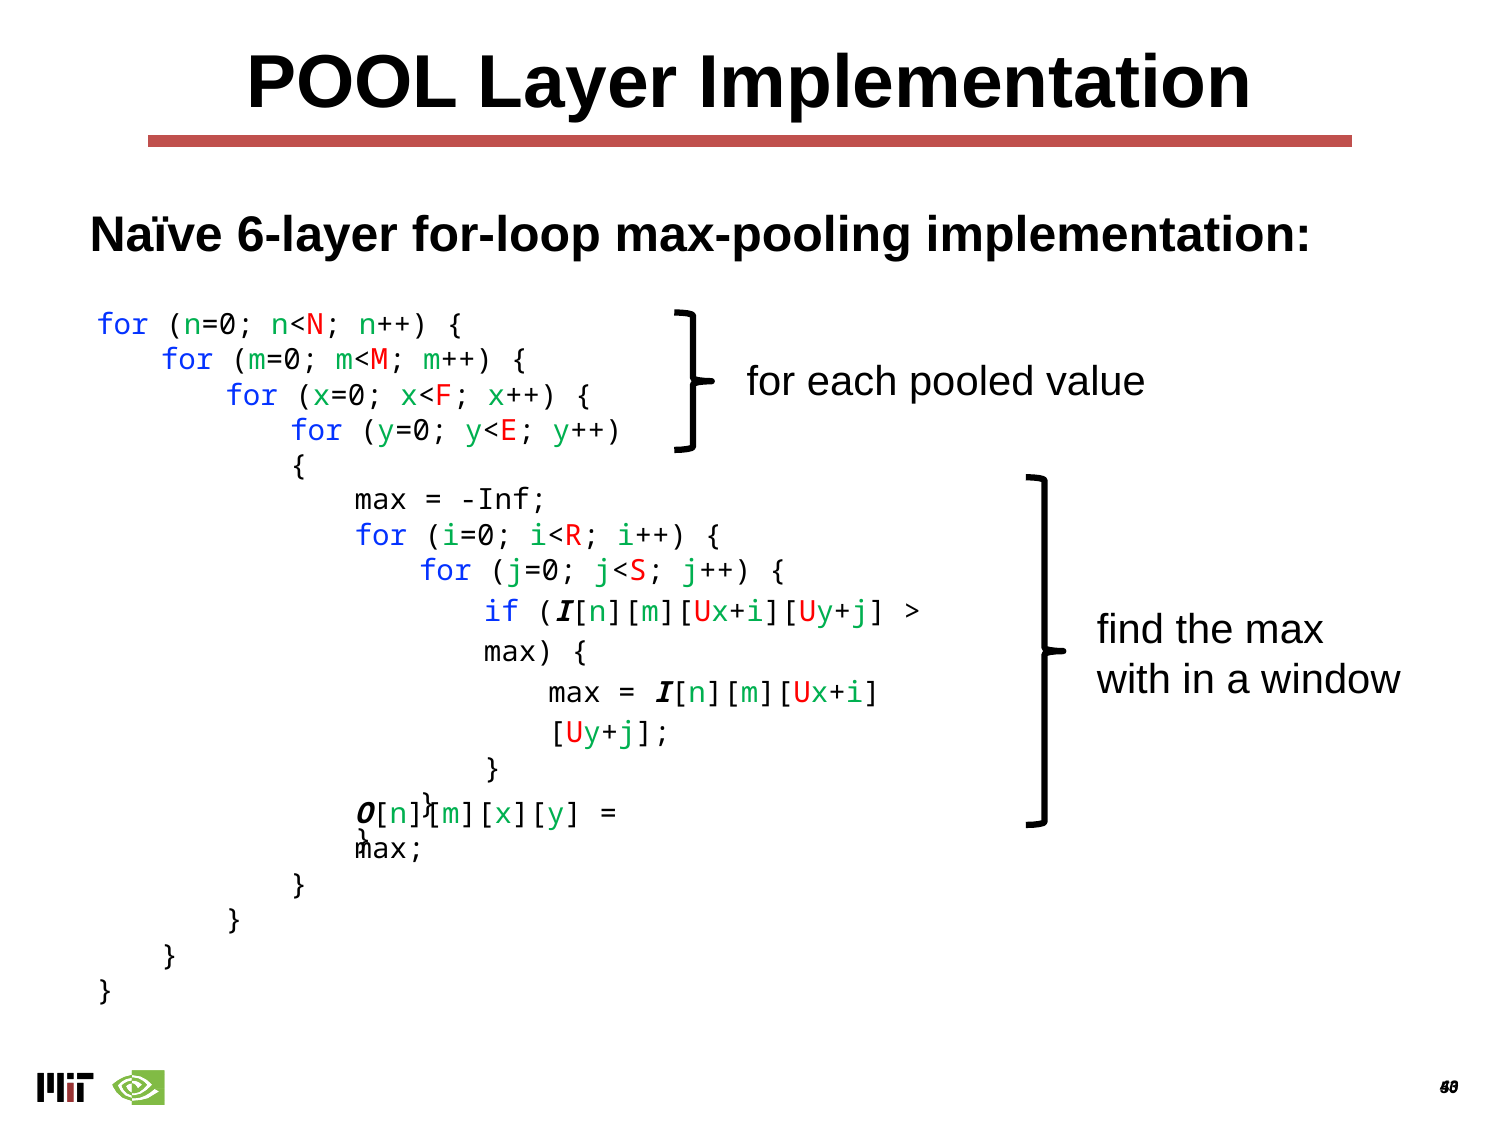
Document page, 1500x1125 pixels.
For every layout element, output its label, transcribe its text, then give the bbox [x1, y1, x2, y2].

title POOL Layer Implementation [244, 30, 1256, 199]
text_box max = -Inf; for (i=0; i<R; i++) { for (j=0; j<S; j++) { if (I[n][m][Ux+i][Uy+j] > max) { max = I[n][m][Ux+i][Uy+j]; } } } [352, 478, 1003, 856]
text_box O[n][m][x][y] = max; } } } } [94, 792, 680, 1007]
picture [33, 1069, 99, 1106]
text_box [674, 312, 712, 450]
text_box for (n=0; n<N; n++) { for (m=0; m<M; m++) { for (x=0; x<F; x++) { for (y=0; y<E; y++) { [94, 303, 632, 482]
text_box [112, 1070, 165, 1105]
slide_number ‹#› [1433, 1076, 1465, 1125]
text_box Naïve 6-layer for-loop max-pooling implementation: [87, 199, 1314, 262]
text_box find the max with in a window [1094, 599, 1403, 702]
text_box [1025, 477, 1064, 825]
text_box for each pooled value [744, 351, 1147, 404]
